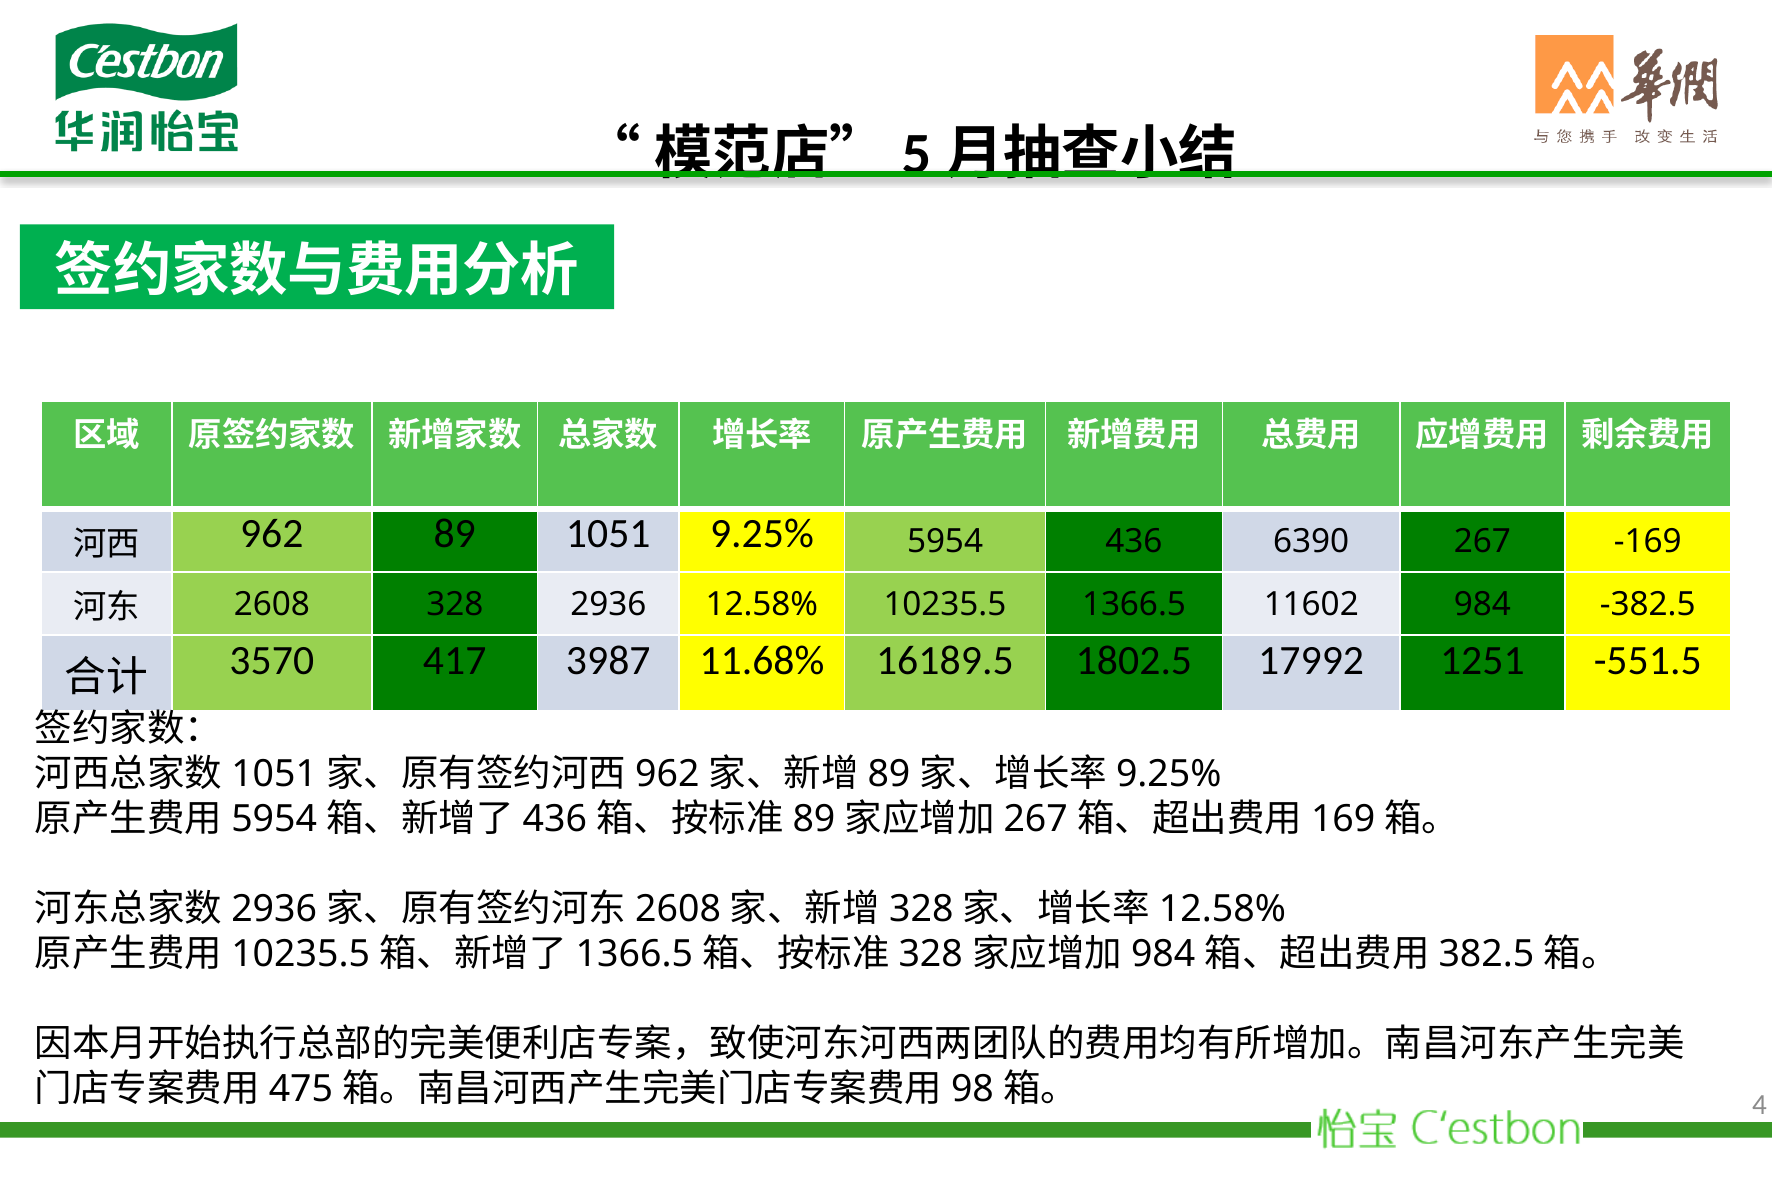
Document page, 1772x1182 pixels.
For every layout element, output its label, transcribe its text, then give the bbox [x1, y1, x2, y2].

table_cell 河东 [42, 573, 171, 634]
table_cell 436 [1046, 512, 1222, 571]
table_cell 河西 [42, 512, 171, 571]
table_cell 6390 [1223, 512, 1399, 571]
table_cell -382.5 [1566, 573, 1730, 634]
text_box 签约家数： 河西总家数1051家、原有签约河西962家、新增89家、增长率9.25% 原产生费用5954箱、新增了436箱、按标准89家应增加267箱、超出费用169箱。 河东总家数2936家、原有签约河东2608家、新增328家、增长率12.58% 原产生费用10235.5箱、新增了1366.5箱、按标准328家应增加984箱、超出费用382.5箱。 因本月开始执行总部的完美便利店专案，致使河东河西两团队的费用均有所增加。南昌河东产生完美门店专案费用475箱。南昌河西产生完美门店专案费用98箱。 [19, 696, 1737, 1117]
text_box 签约家数与费用分析 [19, 224, 615, 310]
table_cell 11602 [1223, 573, 1399, 634]
table_cell 2936 [538, 573, 678, 634]
slide_number 4 [1370, 1070, 1772, 1134]
table_header 新增家数 [373, 402, 537, 506]
picture [1516, 22, 1732, 156]
table_cell 1802.5 [1046, 636, 1222, 696]
table_cell 3987 [538, 636, 678, 696]
table_cell 417 [373, 636, 537, 696]
table_cell 1366.5 [1046, 573, 1222, 634]
table_cell 17992 [1223, 636, 1399, 696]
table_header 区域 [42, 402, 171, 506]
table_cell 1251 [1401, 636, 1564, 696]
table_header 原产生费用 [845, 402, 1045, 506]
table_cell 3570 [173, 636, 371, 696]
table_header 总家数 [538, 402, 678, 506]
table_cell 328 [373, 573, 537, 634]
table_cell -169 [1566, 512, 1730, 571]
table_header 总费用 [1223, 402, 1399, 506]
table_cell -551.5 [1566, 636, 1730, 696]
table_cell 16189.5 [845, 636, 1045, 696]
picture [1311, 1117, 1583, 1153]
table_cell 9.25% [680, 512, 844, 571]
table_cell 5954 [845, 512, 1045, 571]
table_header 应增费用 [1401, 402, 1564, 506]
table_header 增长率 [680, 402, 844, 506]
text_box “模范店”5月抽查小结 [437, 107, 1382, 169]
table_cell 89 [373, 512, 537, 571]
table_cell 12.58% [680, 573, 844, 634]
text_box “模范店”5月抽查小结 [437, 188, 1382, 193]
picture [35, 22, 252, 156]
table_header 剩余费用 [1566, 402, 1730, 506]
table_header 原签约家数 [173, 402, 371, 506]
table_cell 984 [1401, 573, 1564, 634]
table_cell 962 [173, 512, 371, 571]
table_cell 267 [1401, 512, 1564, 571]
table_header 新增费用 [1046, 402, 1222, 506]
table_cell 1051 [538, 512, 678, 571]
table_cell 合计 [42, 636, 171, 696]
table_cell 11.68% [680, 636, 844, 696]
table_cell 10235.5 [845, 573, 1045, 634]
table_cell 2608 [173, 573, 371, 634]
